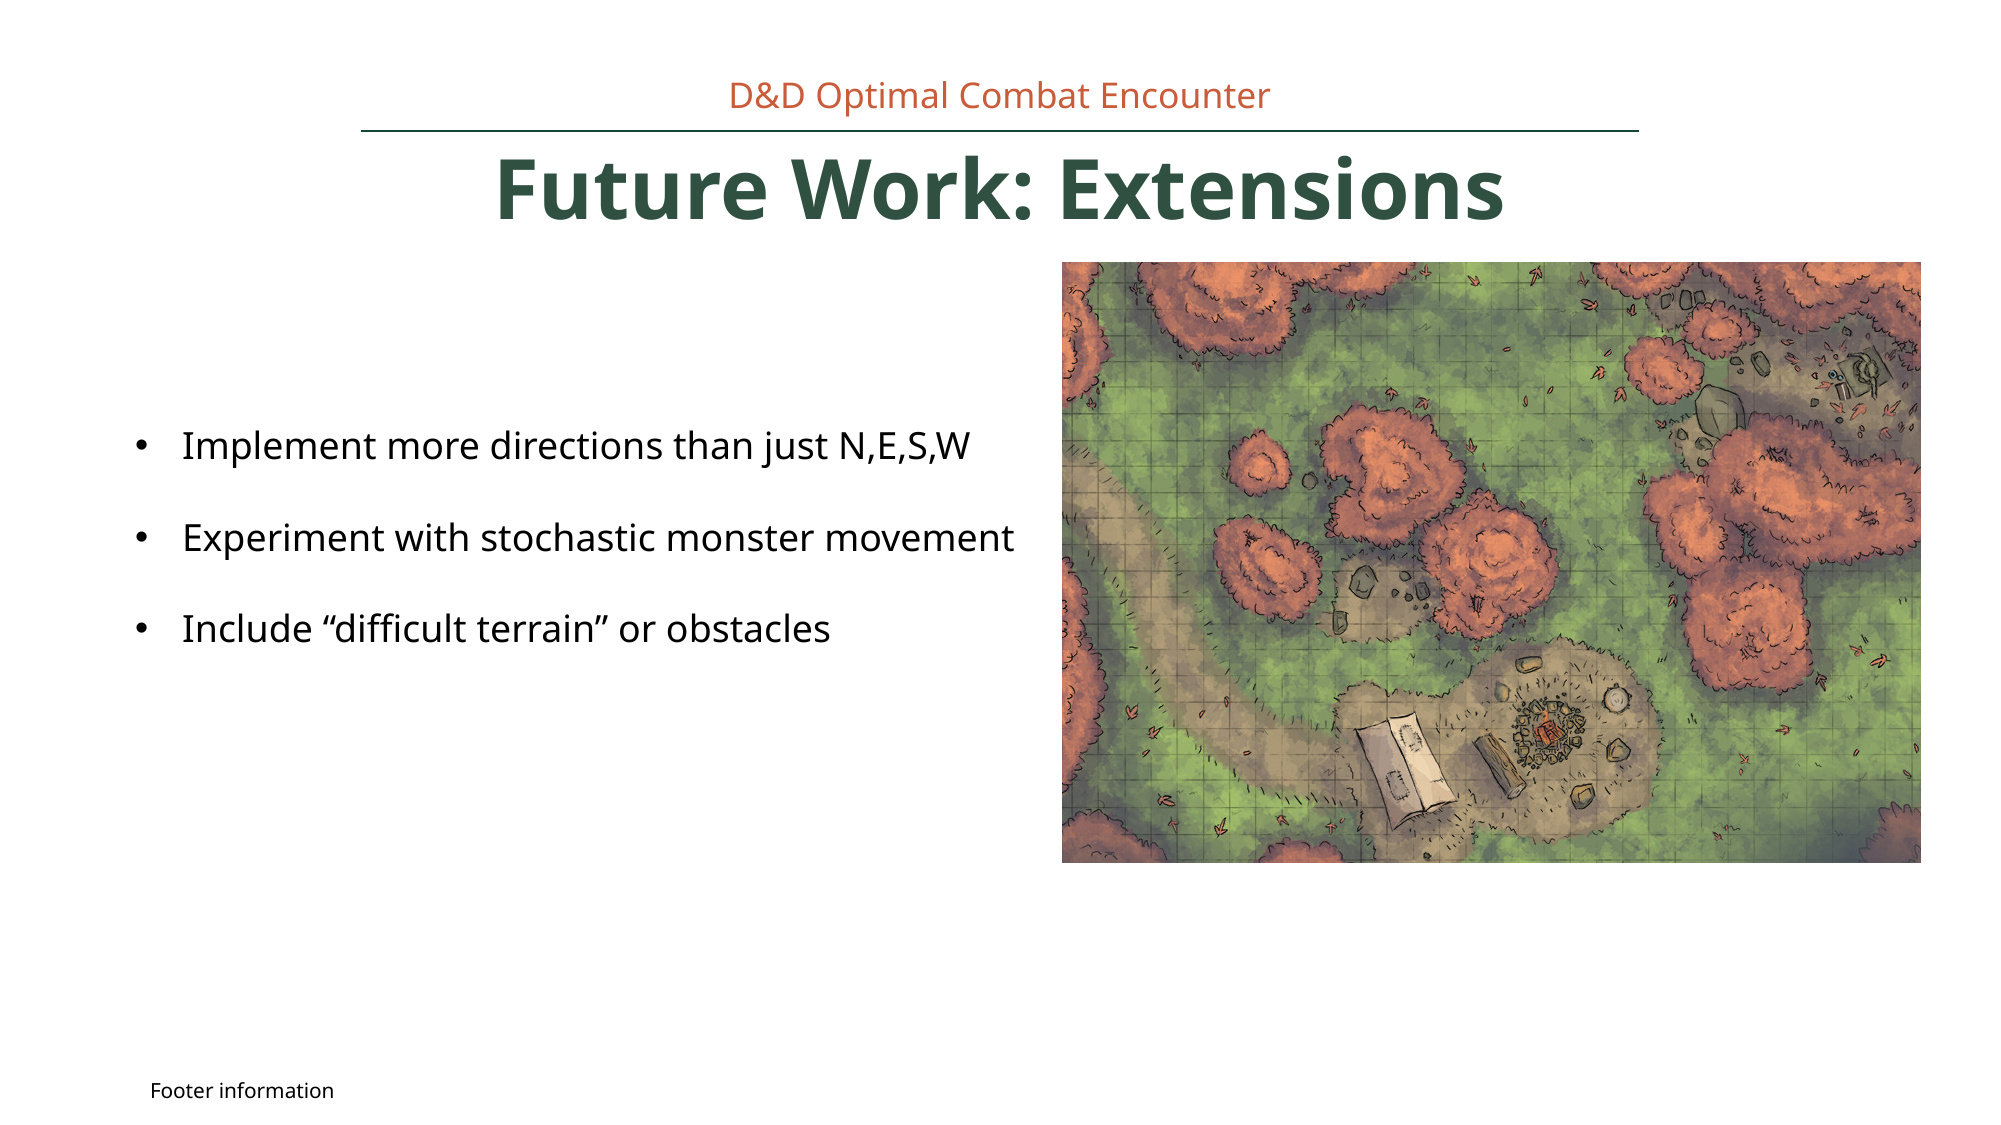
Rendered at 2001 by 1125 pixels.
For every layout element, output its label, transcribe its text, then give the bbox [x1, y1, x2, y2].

picture [1062, 262, 1921, 863]
title Future Work: Extensions [150, 154, 1850, 302]
text_box Implement more directions than just N,E,S,W Experiment with stochastic monster movement Include “difficult terrain” or obstacles [120, 405, 1821, 1006]
list Footer information [150, 1073, 1250, 1102]
list D&D Optimal Combat Encounter [150, 79, 1850, 154]
